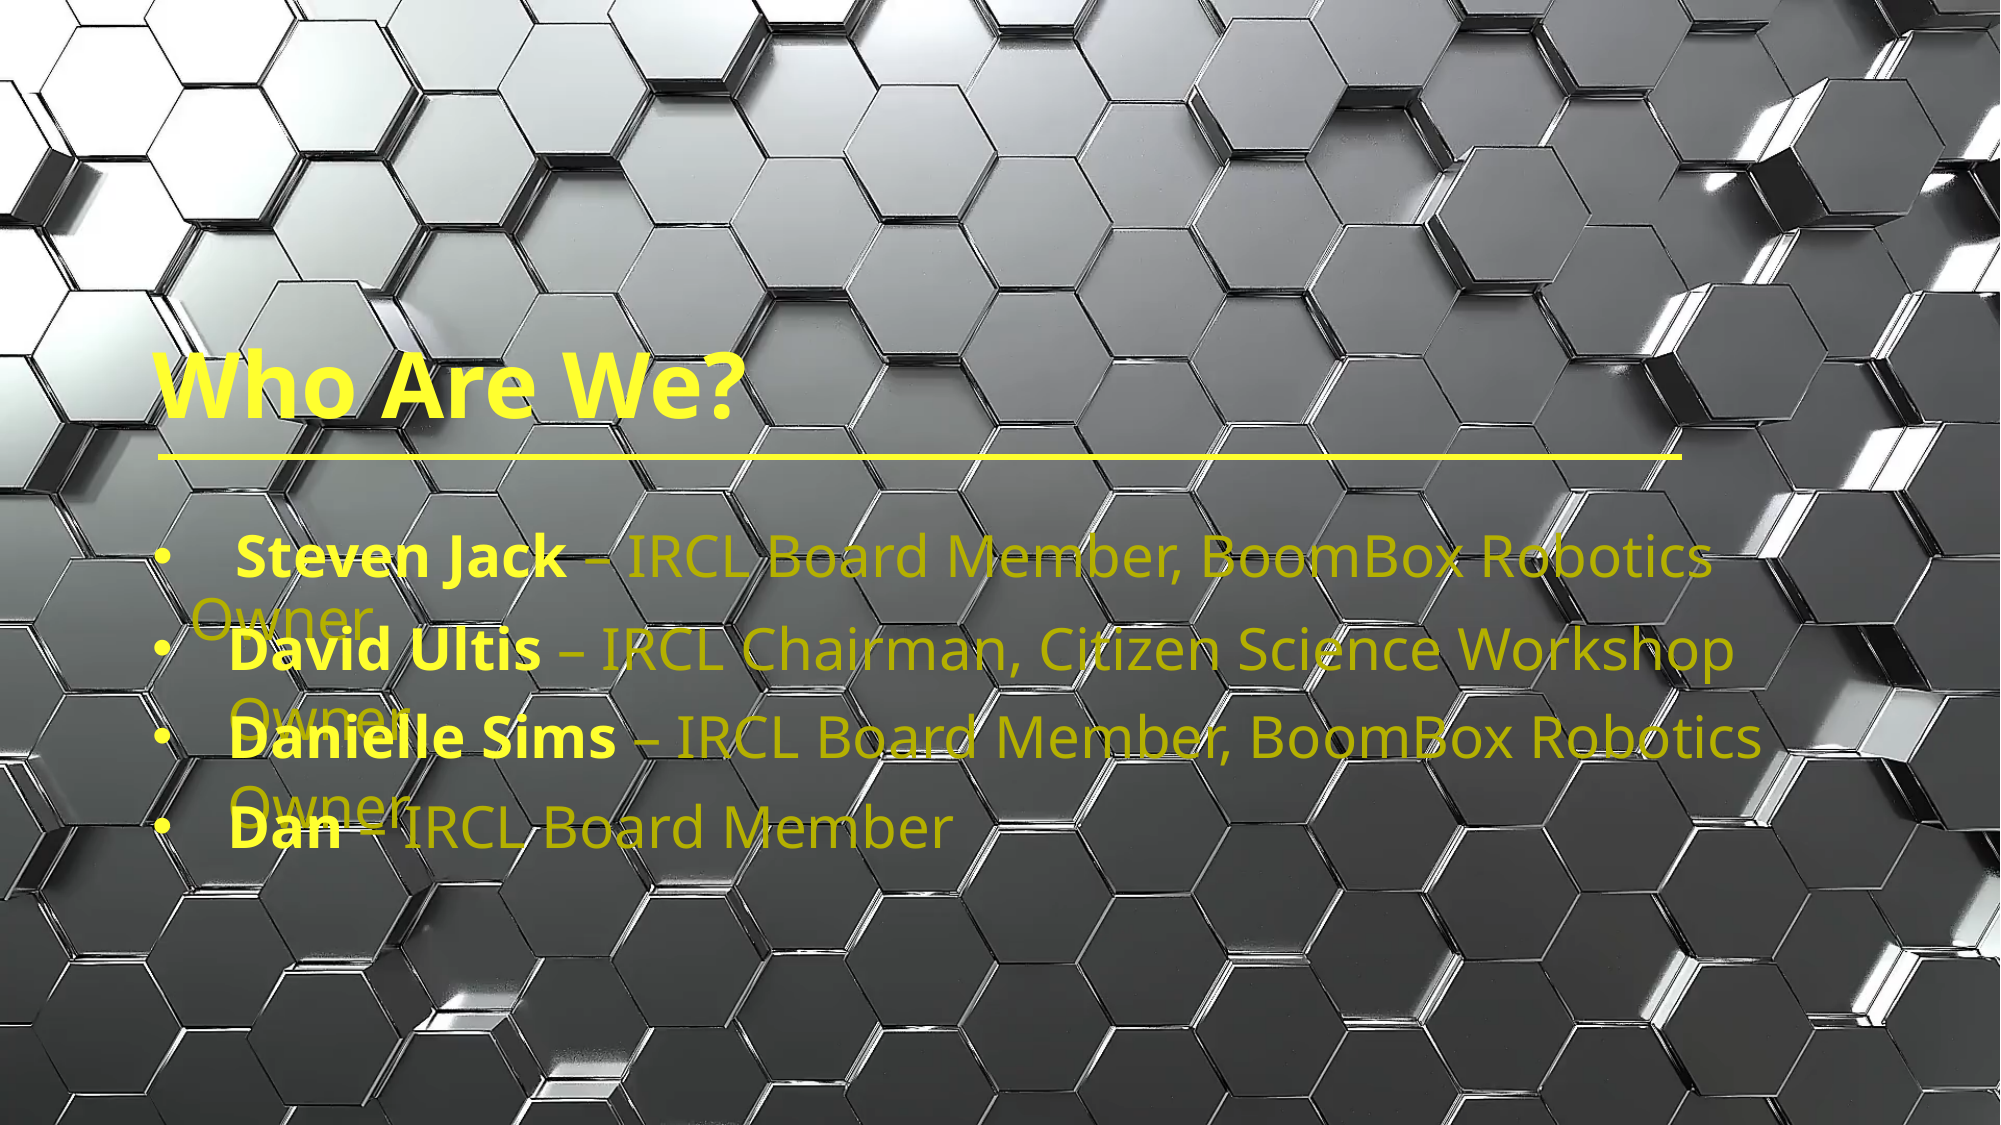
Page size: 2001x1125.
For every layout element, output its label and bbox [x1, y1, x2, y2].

text_box [0, 0, 2000, 1125]
